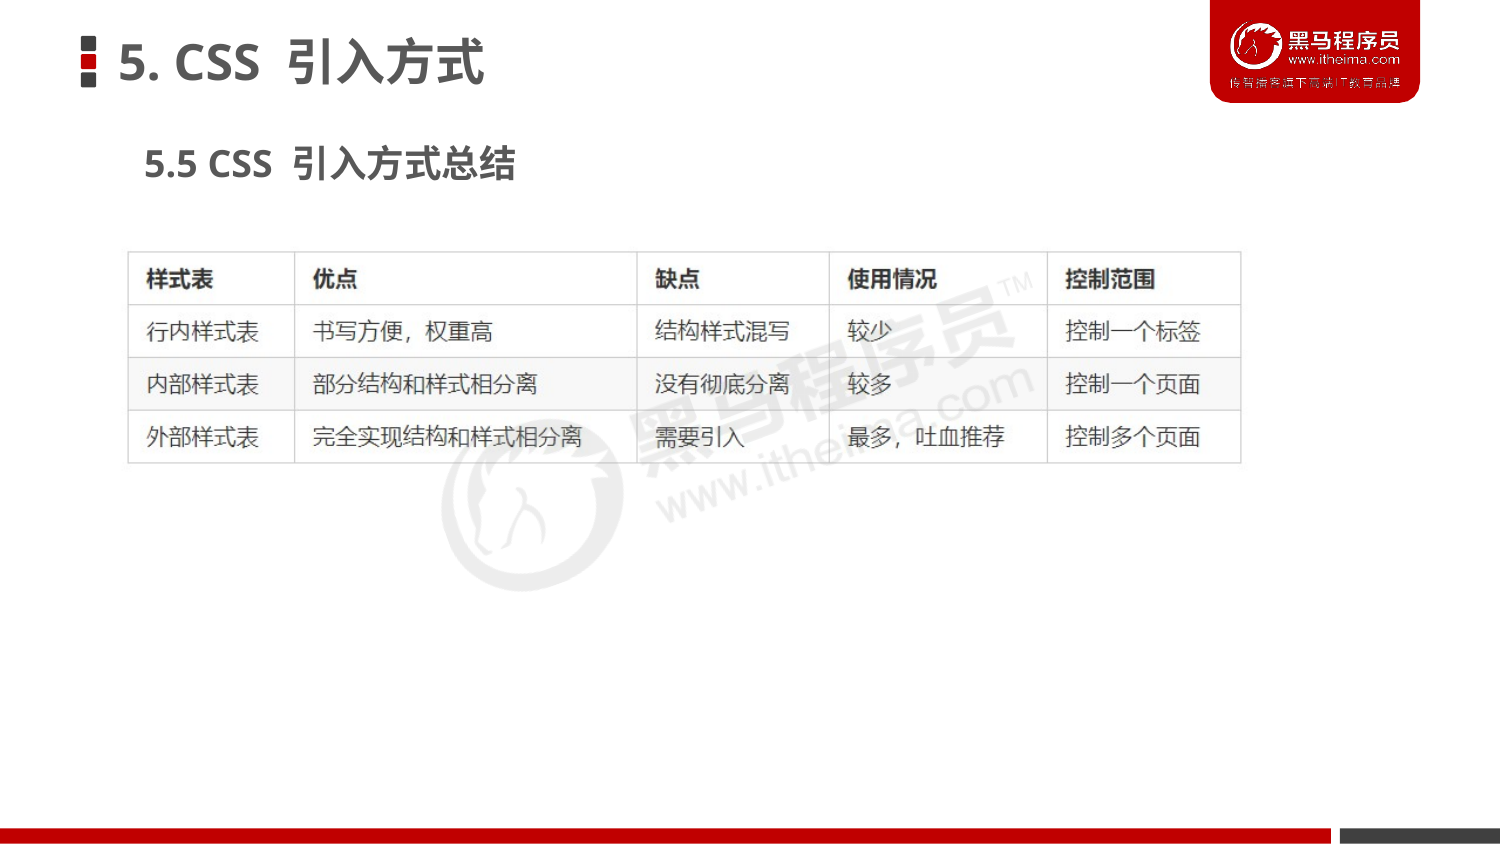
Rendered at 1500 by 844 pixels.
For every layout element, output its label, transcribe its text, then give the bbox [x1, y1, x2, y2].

text_box [401, 210, 1099, 633]
text_box [103, 228, 401, 480]
text_box [1384, 97, 1414, 103]
title 5. CSS 引入方式 [116, 30, 1384, 171]
text_box [1099, 228, 1265, 480]
text_box 5.5 CSS 引入方式总结 [142, 139, 522, 186]
text_box [0, 828, 1331, 844]
text_box [1339, 828, 1500, 844]
text_box [1209, 0, 1421, 88]
text_box [1211, 11, 1419, 97]
